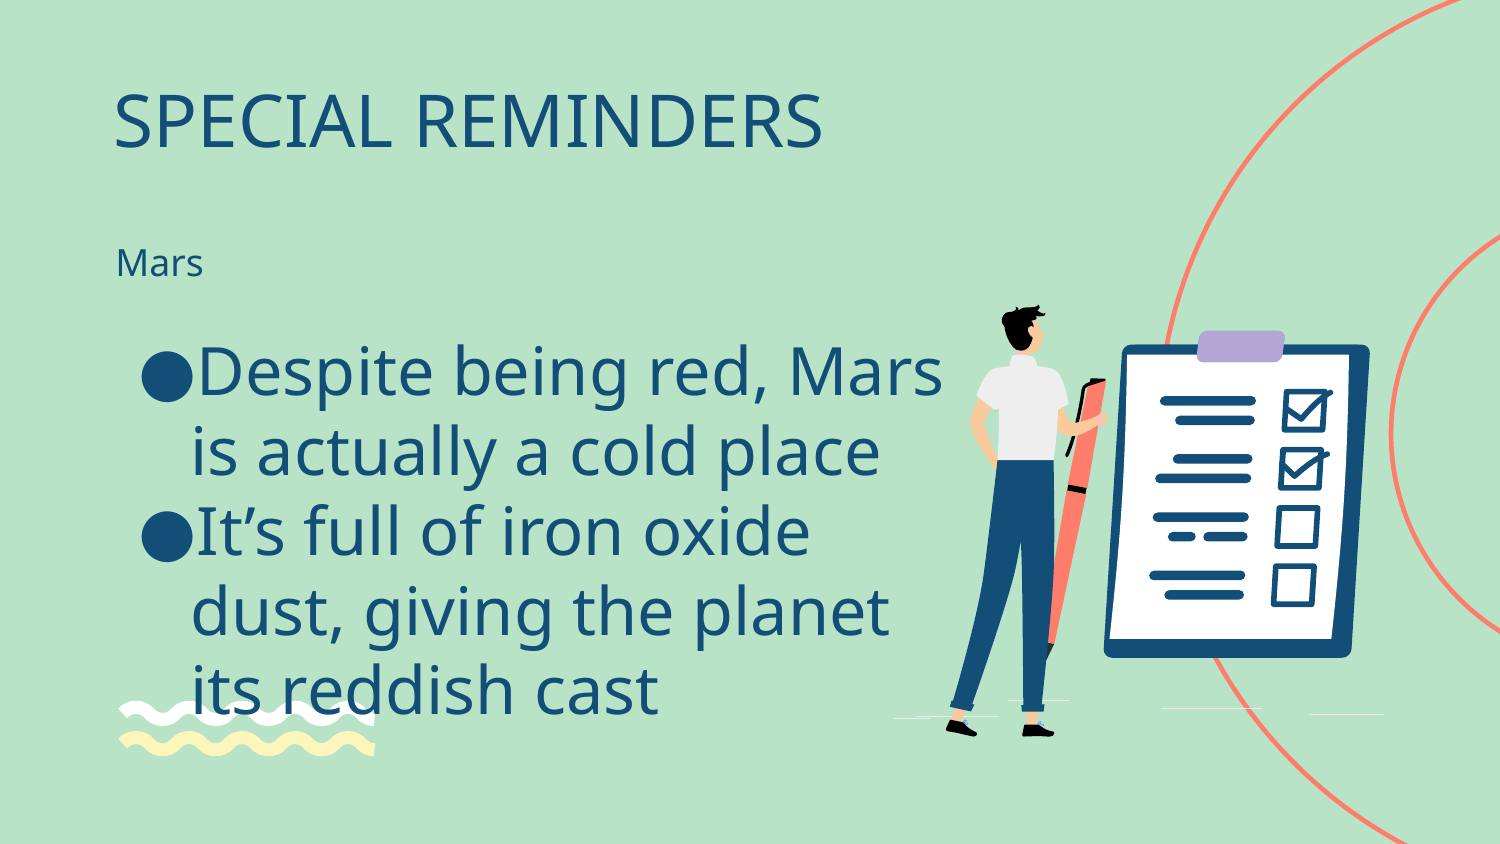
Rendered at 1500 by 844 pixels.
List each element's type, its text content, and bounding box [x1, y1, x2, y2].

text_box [916, 304, 1385, 737]
subtitle Mars Despite being red, Mars is actually a cold place It’s full of iron oxide dust, giving the planet its reddish cast Jupiter It’s a gas giant and the biggest planet in the Solar System Jupiter is the fourth-brightest object in the sky [115, 238, 980, 689]
title SPECIAL REMINDERS [113, 75, 978, 199]
